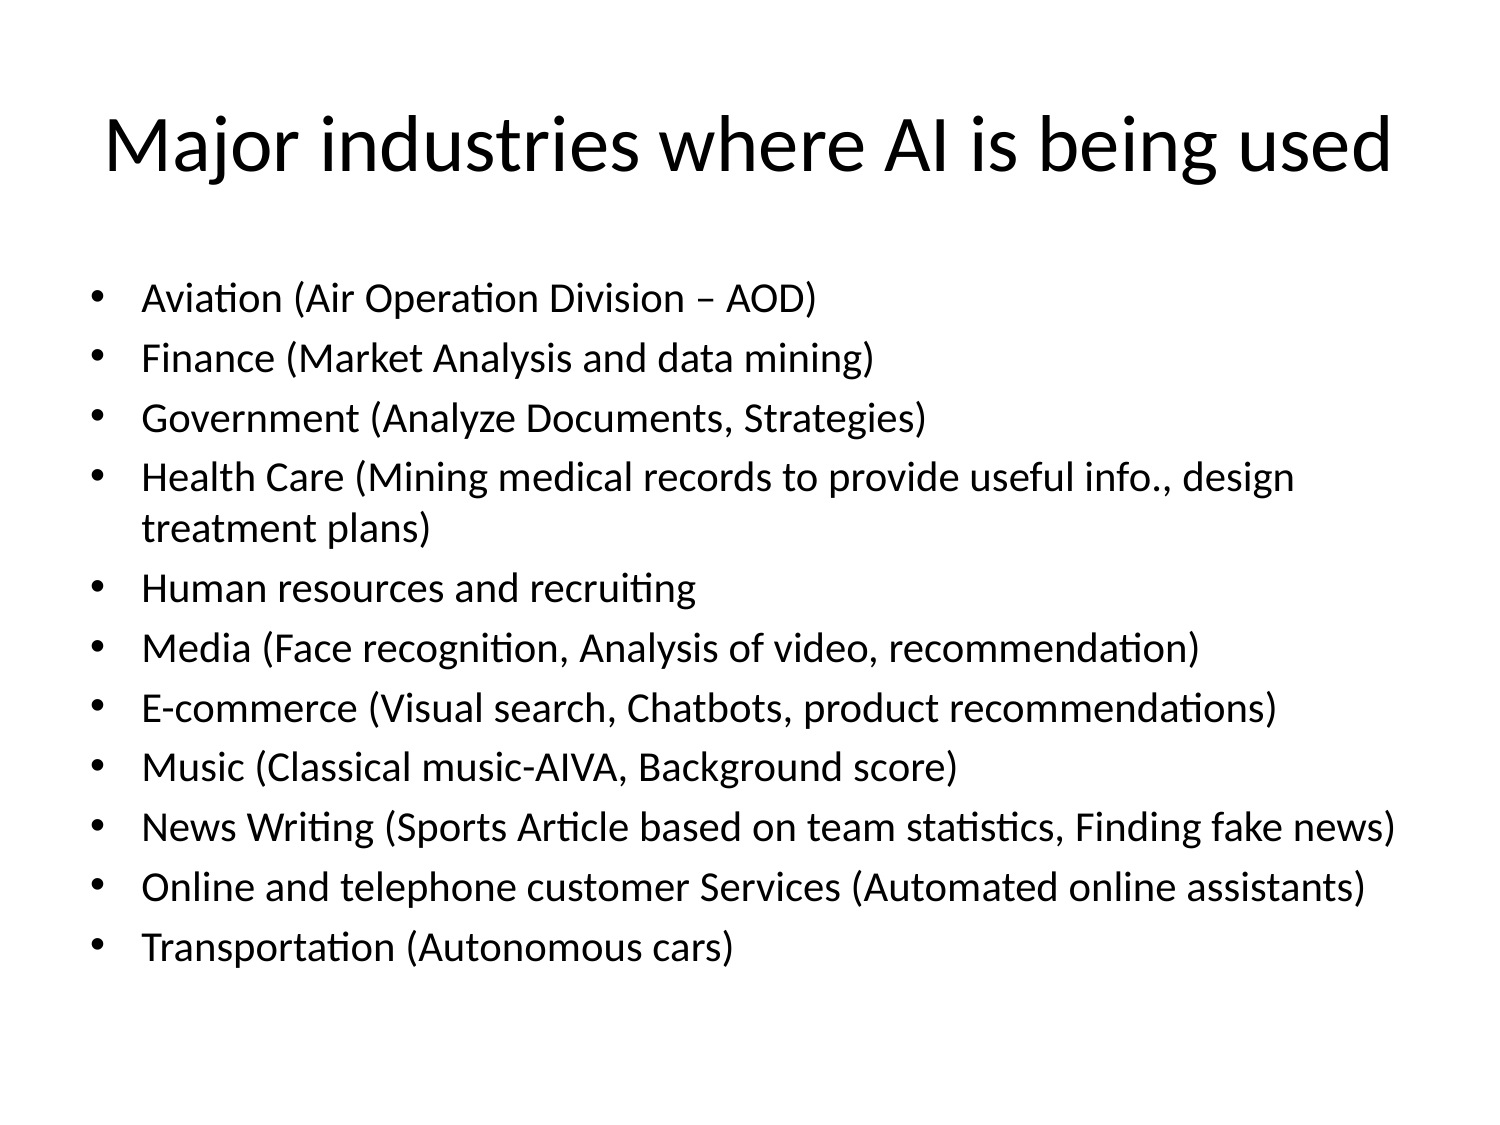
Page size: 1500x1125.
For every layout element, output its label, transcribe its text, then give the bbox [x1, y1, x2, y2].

list Aviation (Air Operation Division – AOD) Finance (Market Analysis and data mining) Government (Analyze Documents, Strategies) Health Care (Mining medical records to provide useful info., design treatment plans) Human resources and recruiting Media (Face recognition, Analysis of video, recommendation) E-commerce (Visual search, Chatbots, product recommendations) Music (Classical music-AIVA, Background score) News Writing (Sports Article based on team statistics, Finding fake news) Online and telephone customer Services (Automated online assistants) Transportation (Autonomous cars) [75, 262, 1425, 1005]
title Major industries where AI is being used [75, 45, 1425, 233]
